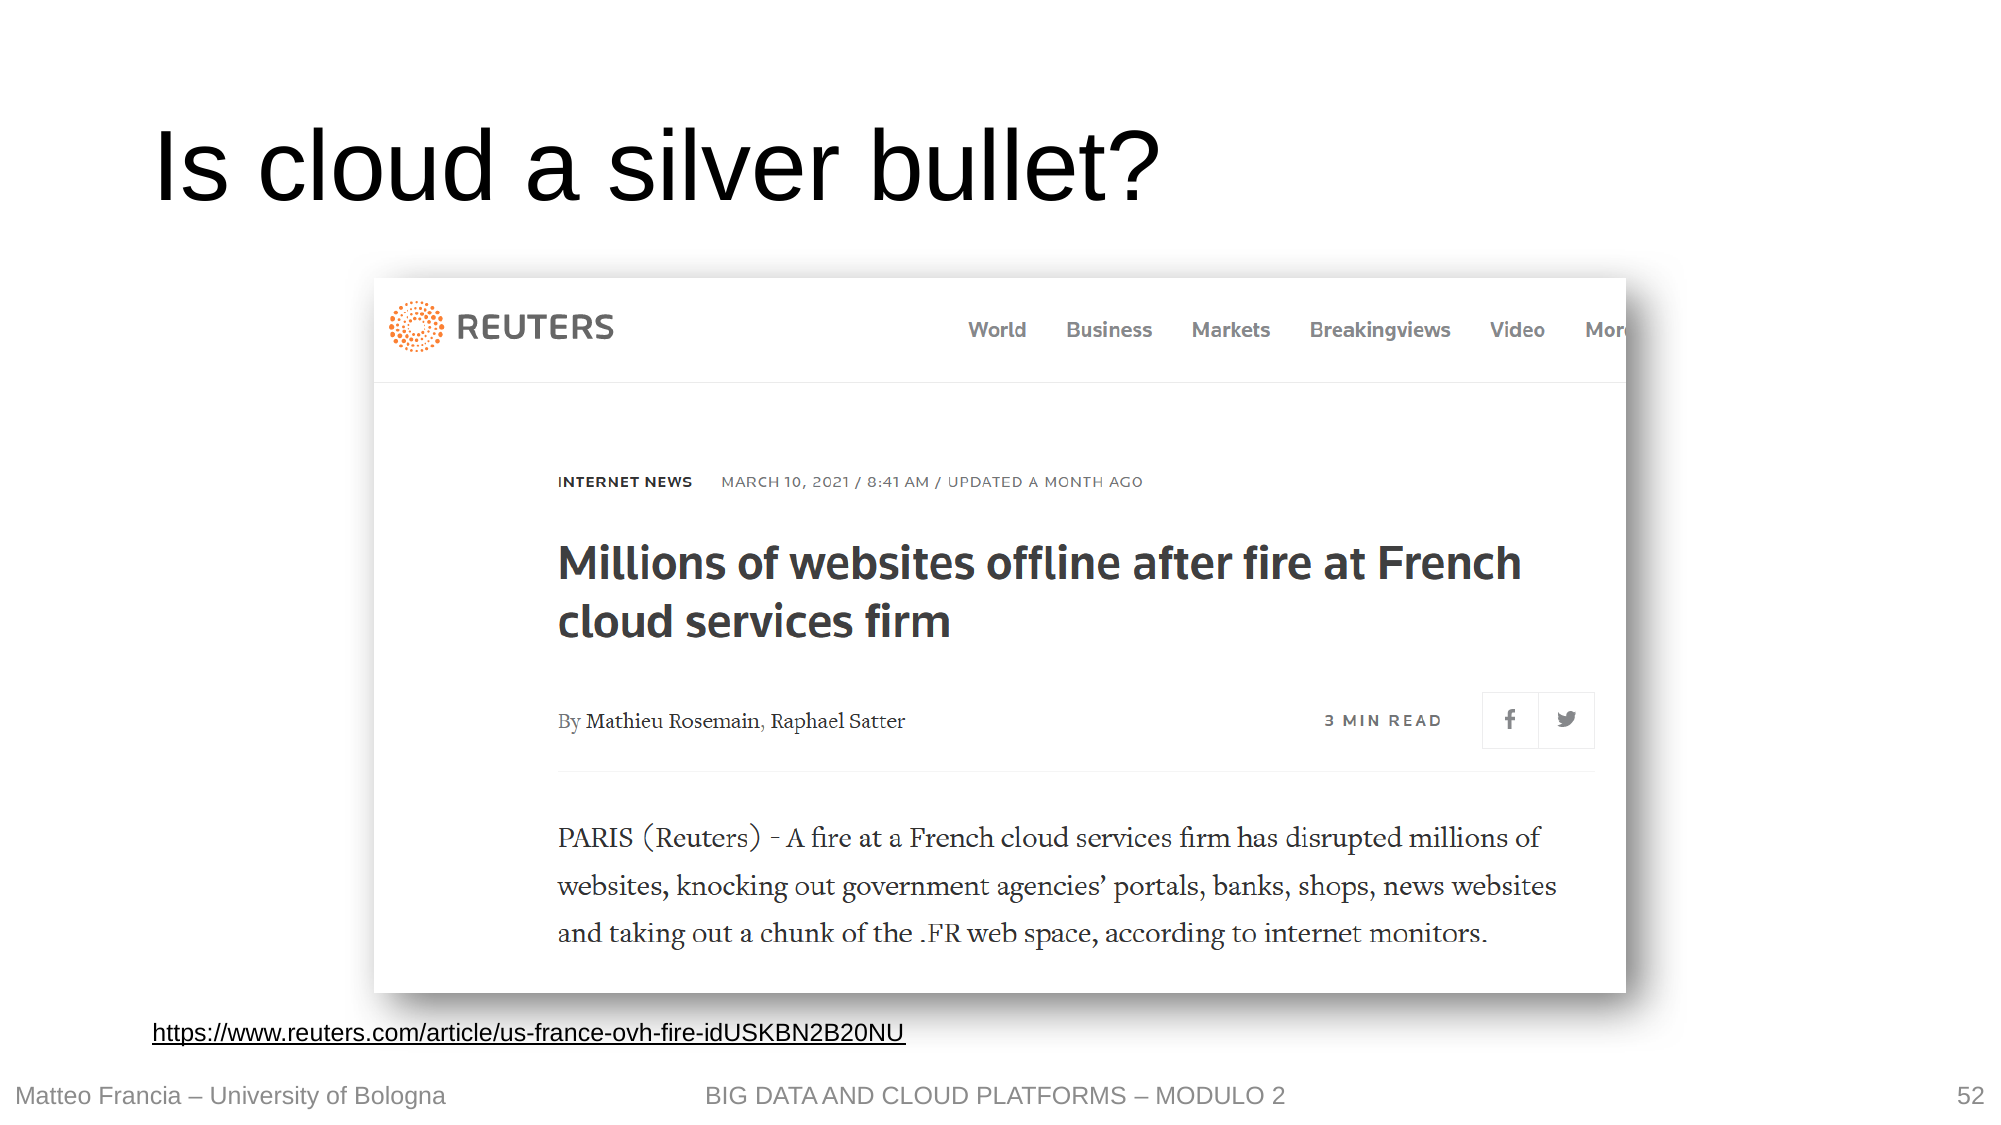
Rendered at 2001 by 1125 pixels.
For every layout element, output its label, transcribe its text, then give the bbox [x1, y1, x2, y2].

title Is cloud a silver bullet? [137, 59, 1863, 278]
slide_number 52 [1550, 1065, 2000, 1125]
list Ordered: events in a shard have a sequential IDs (unique in a shard) Local ordering keeps things much simpler than global ordering Applications maintain their own cursor for each shard [395, 270, 1637, 278]
list https://www.reuters.com/article/us-france-ovh-fire-idUSKBN2B20NU [137, 1003, 1863, 1064]
footer Matteo Francia – University of Bologna [0, 1065, 466, 1125]
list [374, 278, 1626, 993]
